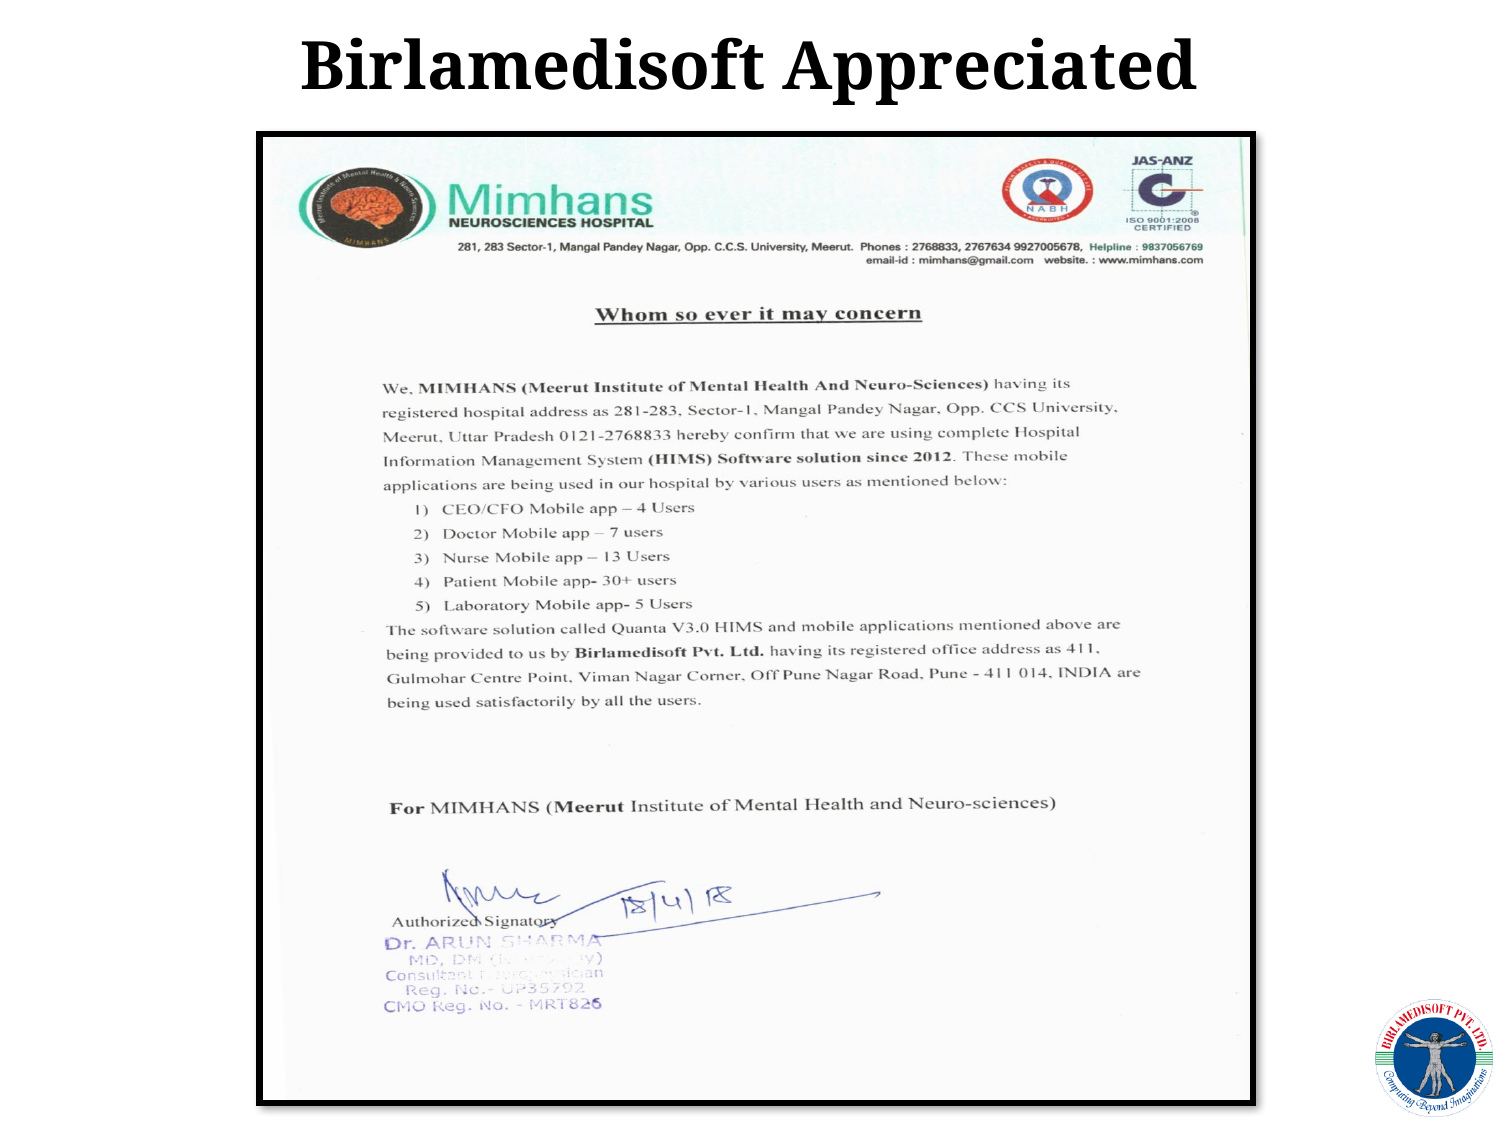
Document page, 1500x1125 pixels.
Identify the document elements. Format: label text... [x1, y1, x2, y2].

picture [1374, 999, 1493, 1117]
picture [262, 137, 1250, 1100]
text_box Birlamedisoft Appreciated [74, 12, 1425, 113]
